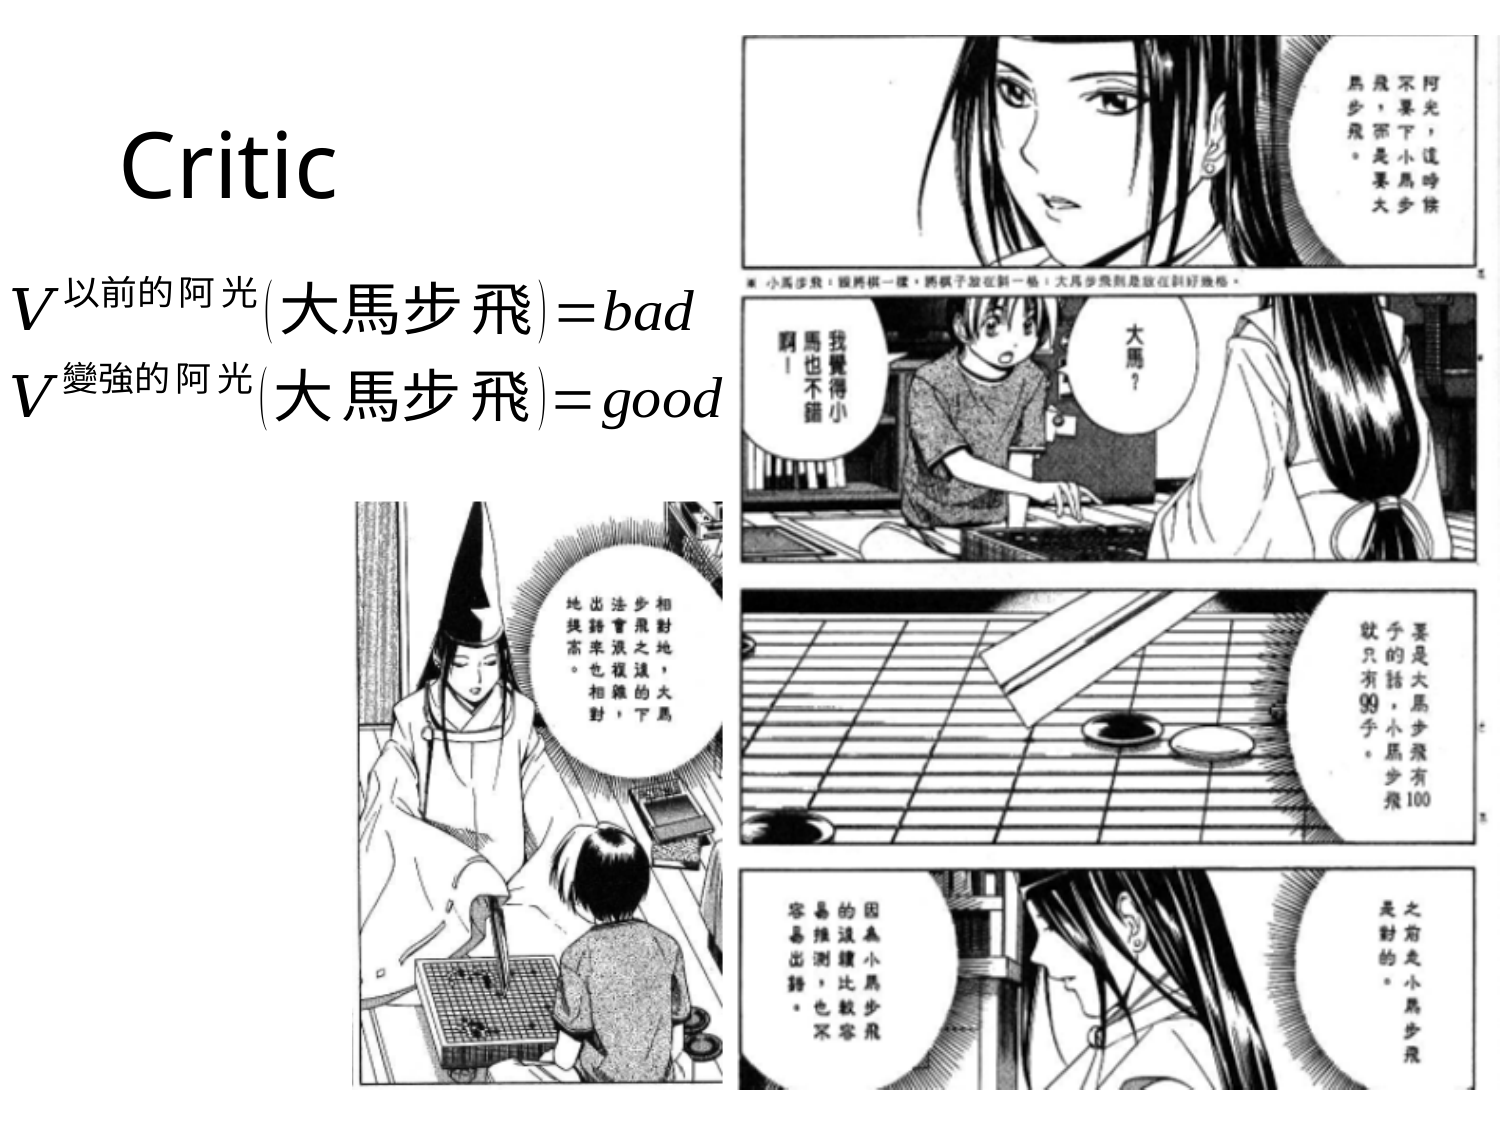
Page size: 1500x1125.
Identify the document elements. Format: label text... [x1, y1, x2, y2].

title Critic [103, 59, 736, 278]
picture [352, 35, 1500, 1090]
